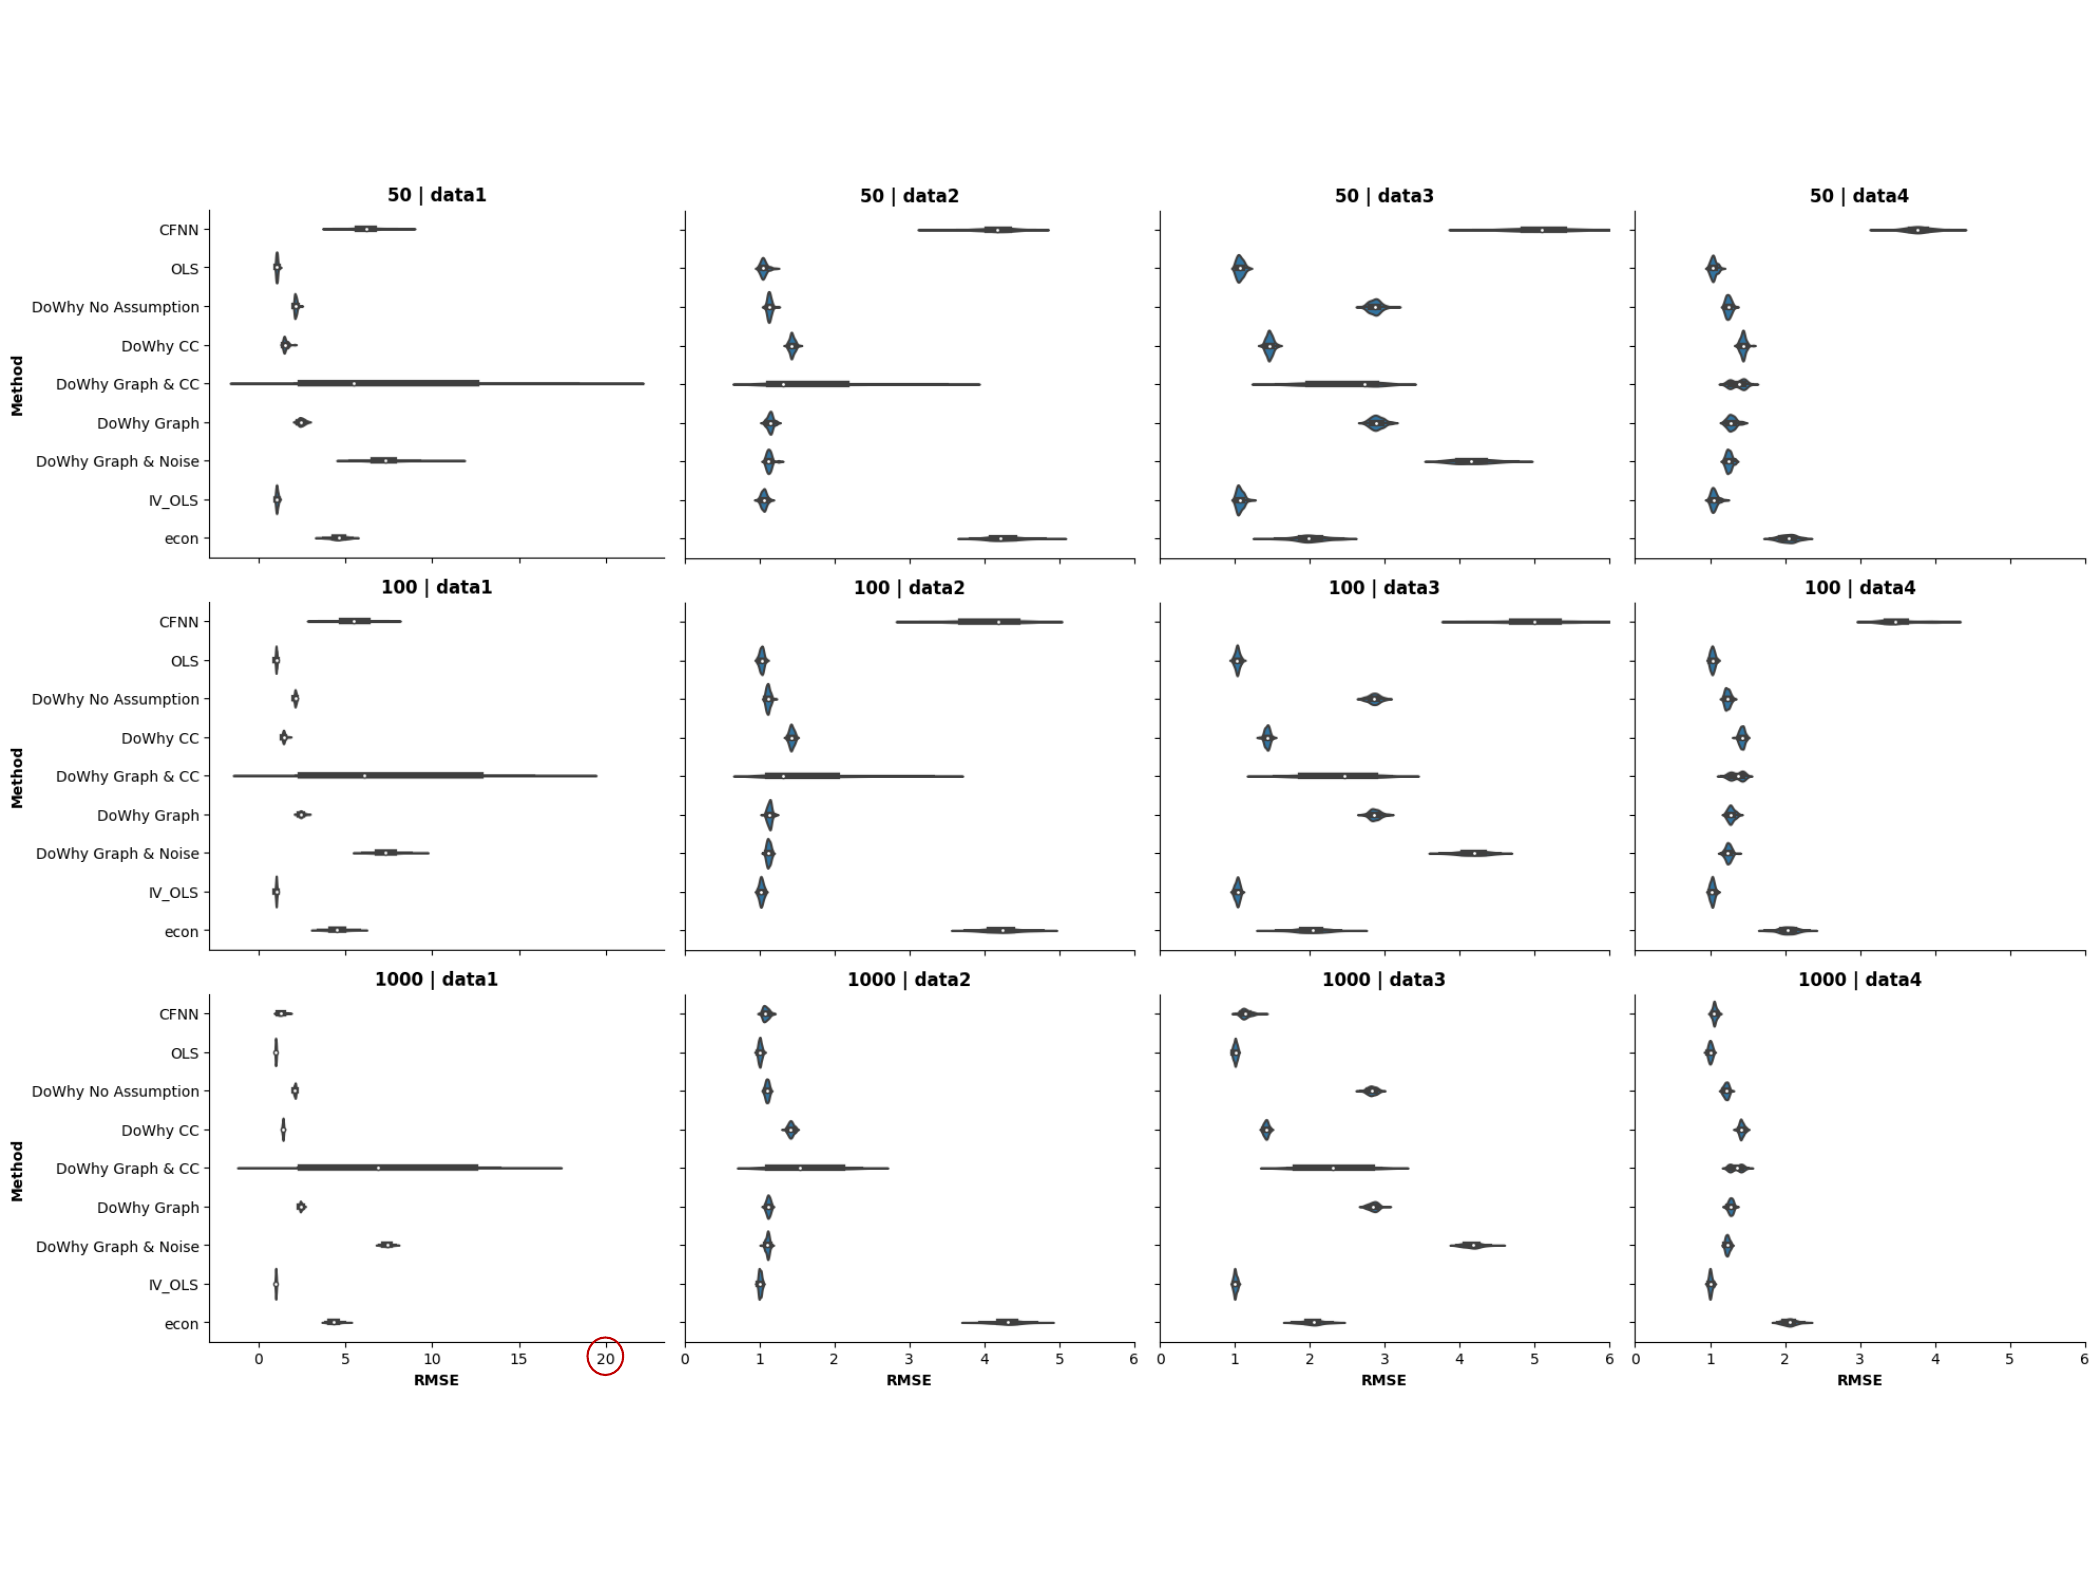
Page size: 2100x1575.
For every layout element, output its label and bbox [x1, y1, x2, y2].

picture [0, 176, 2100, 1398]
